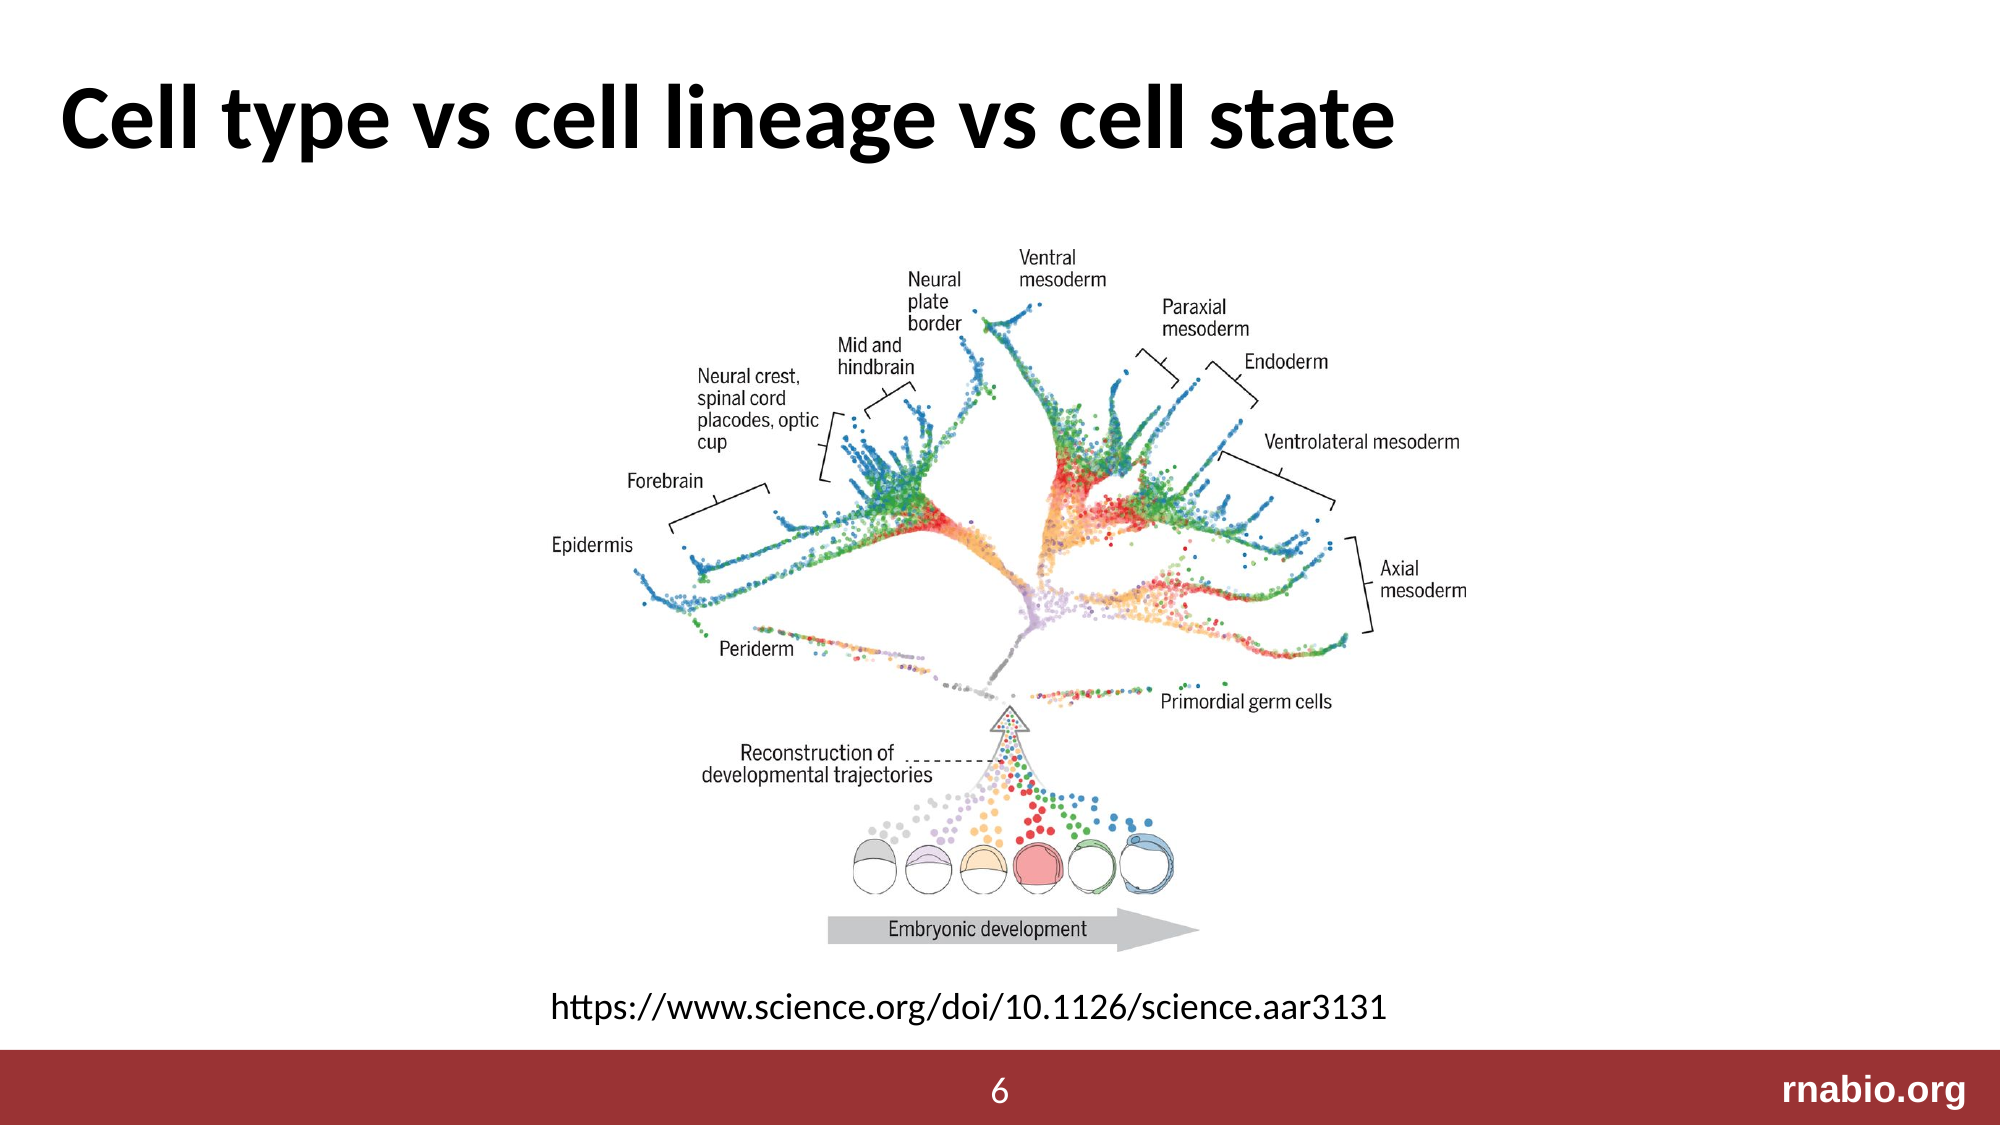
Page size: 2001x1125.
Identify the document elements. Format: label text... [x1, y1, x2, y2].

title Cell type vs cell lineage vs cell state [46, 9, 1917, 228]
text_box https://www.science.org/doi/10.1126/science.aar3131 [535, 974, 1537, 1035]
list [540, 249, 1466, 952]
